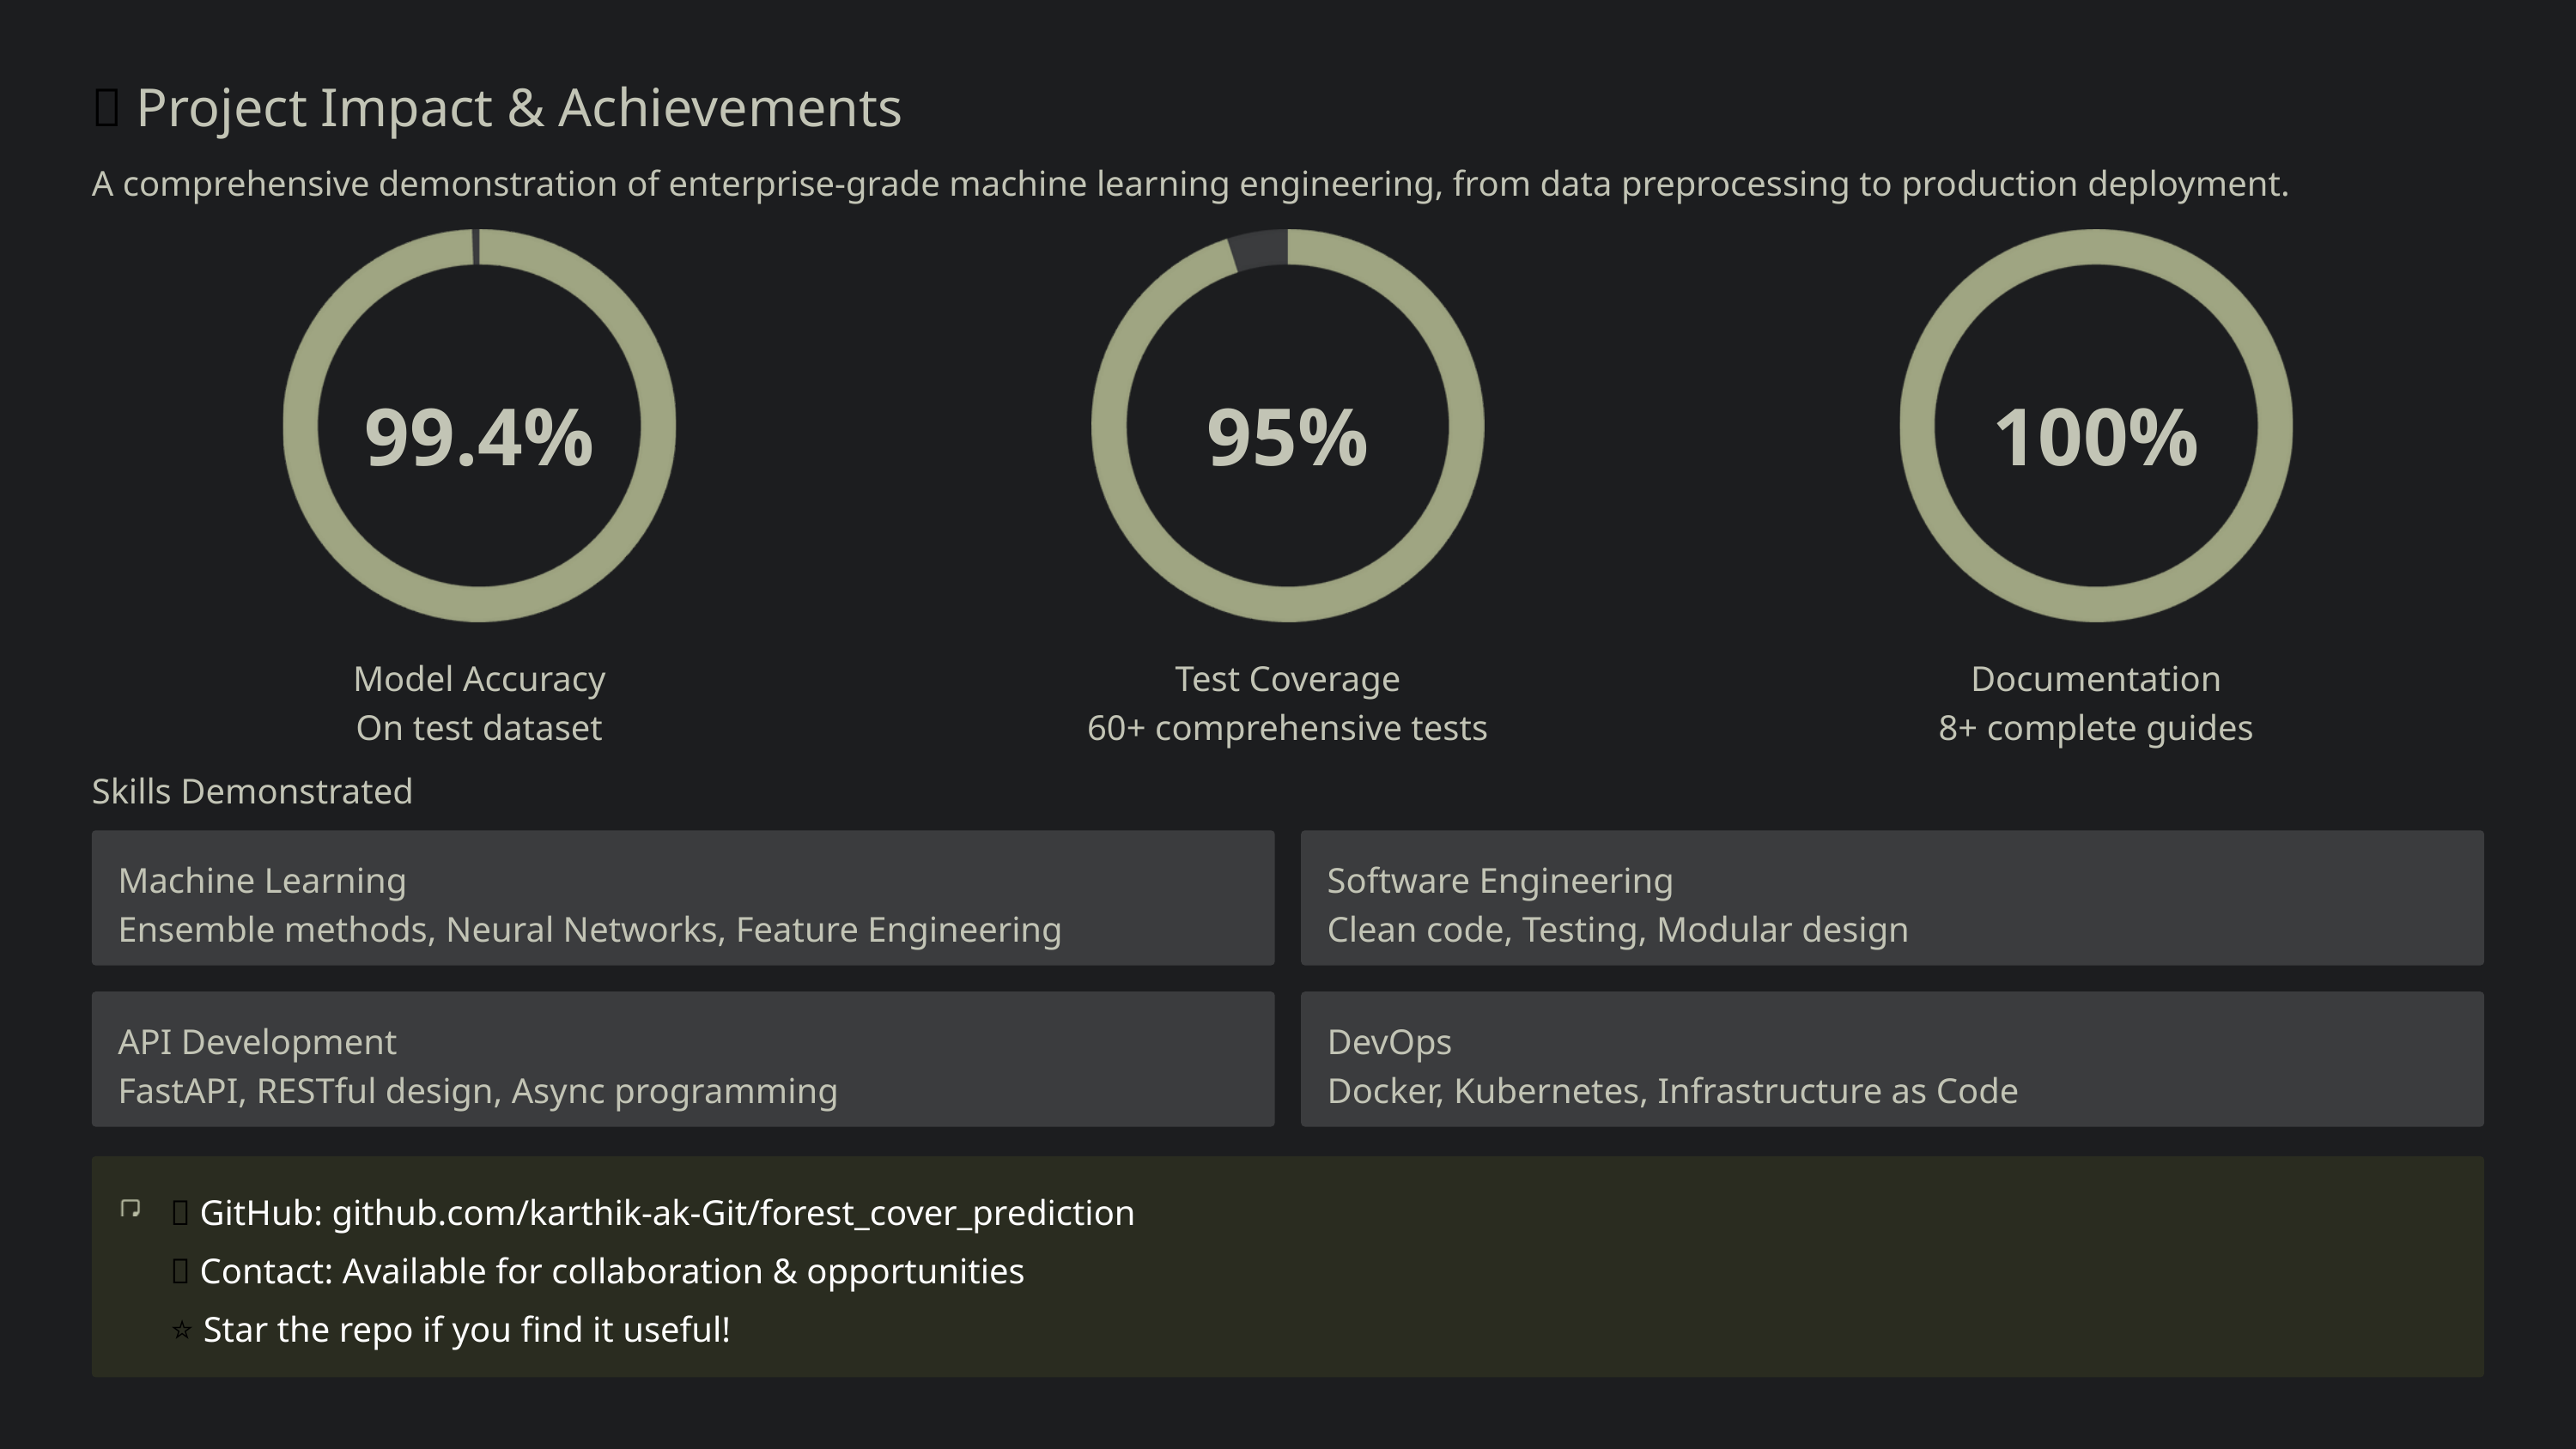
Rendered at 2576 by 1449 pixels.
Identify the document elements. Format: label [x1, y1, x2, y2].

text_box [91, 1155, 2485, 1378]
text_box [1300, 991, 2485, 1127]
text_box [0, 0, 2576, 1449]
text_box [117, 1194, 144, 1216]
text_box [1899, 229, 2293, 623]
text_box [1091, 229, 1485, 623]
text_box [91, 829, 1275, 966]
text_box [91, 991, 1275, 1127]
text_box [283, 229, 677, 623]
text_box [1300, 829, 2485, 966]
